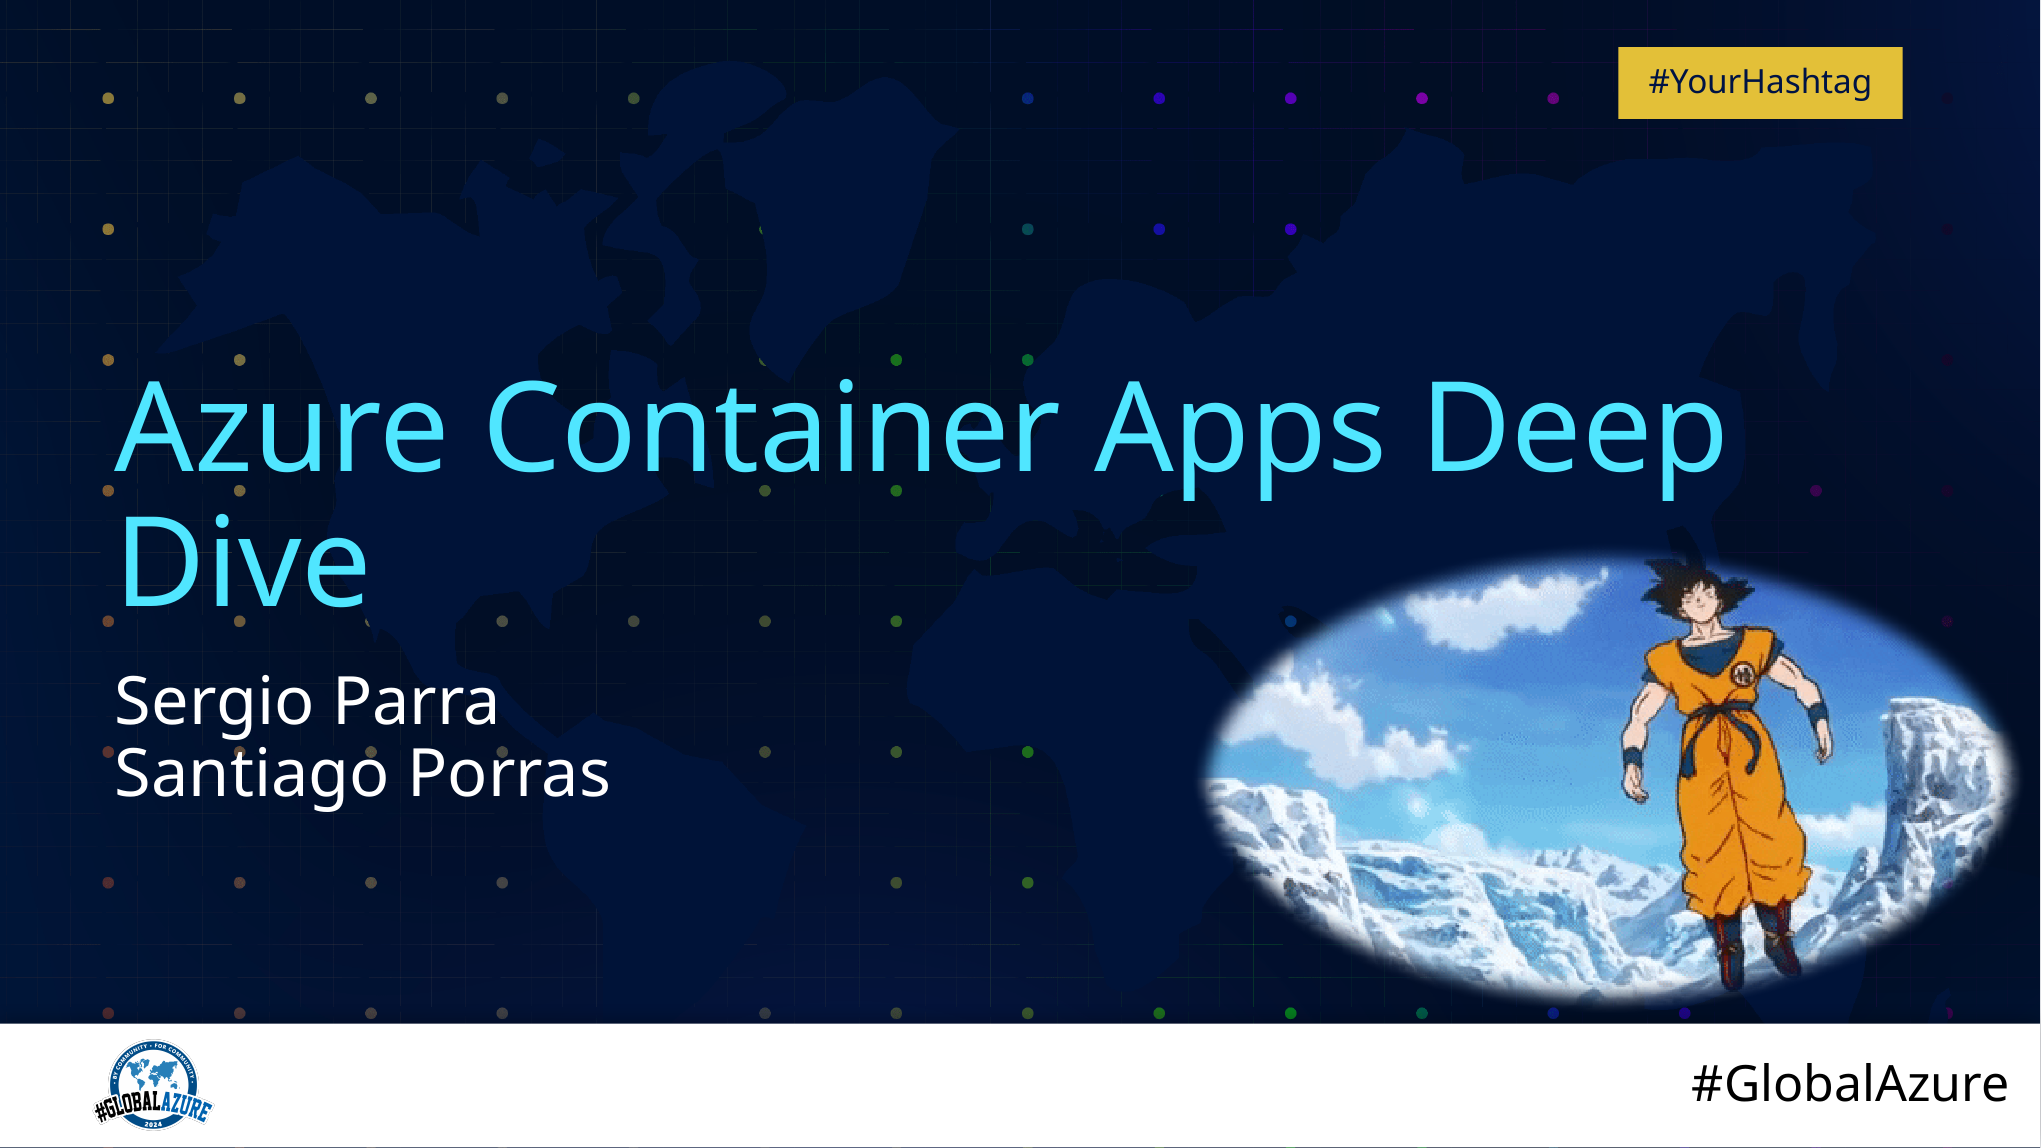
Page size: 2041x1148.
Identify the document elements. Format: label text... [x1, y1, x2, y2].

title Azure Container Apps Deep Dive [90, 348, 1896, 648]
picture [0, 0, 2041, 1023]
picture [91, 1037, 216, 1134]
list Sergio Parra Santiago Porras [90, 648, 1189, 949]
